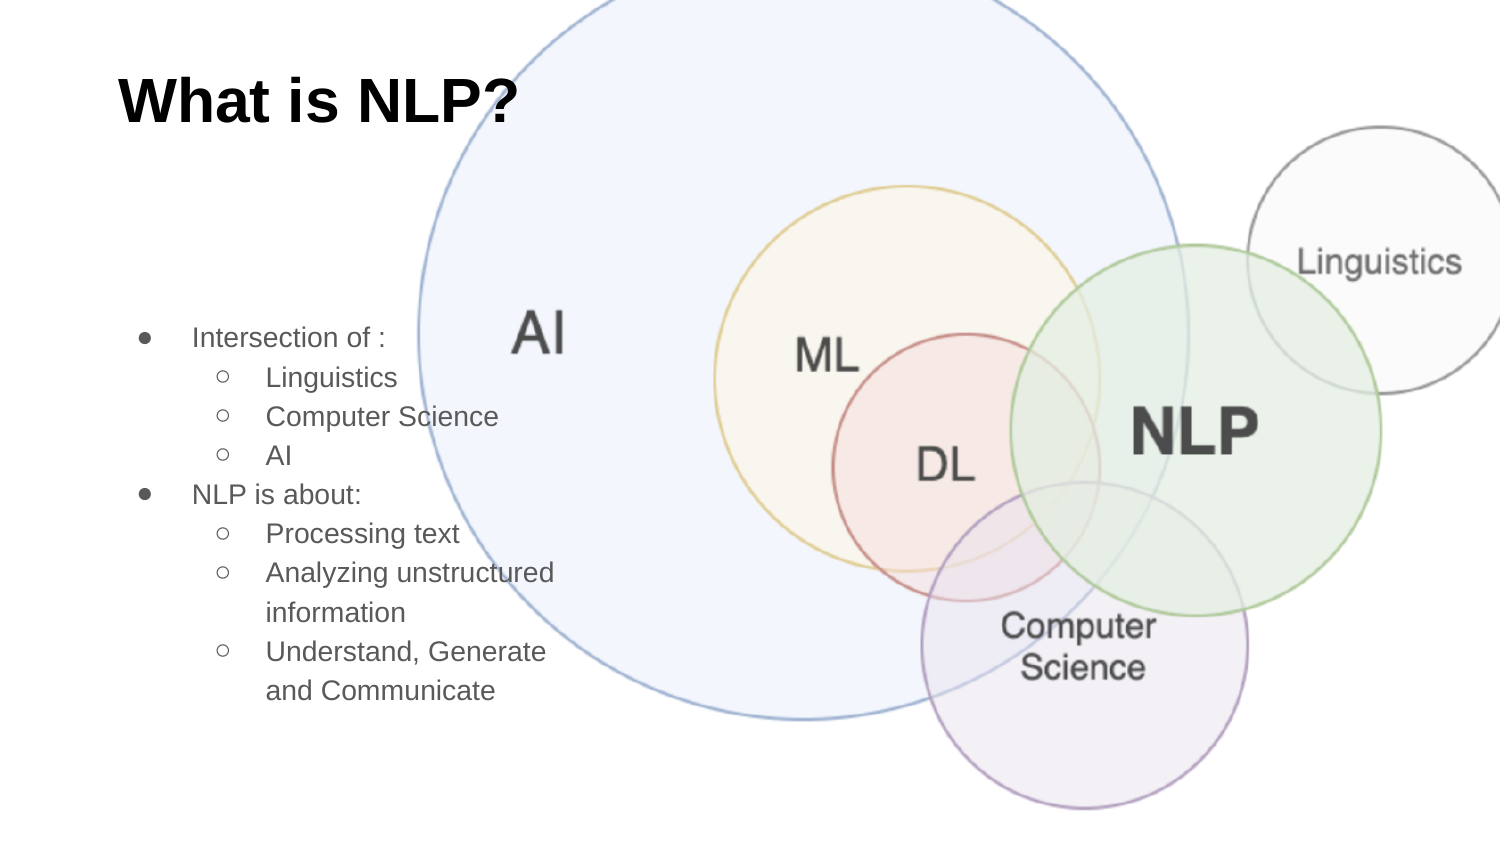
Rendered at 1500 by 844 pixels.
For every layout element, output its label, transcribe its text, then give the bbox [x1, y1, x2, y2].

picture [370, 0, 1500, 844]
list Intersection of : Linguistics Computer Science AI NLP is about: Processing text Analyzing unstructured information Understand, Generate and Communicate [103, 299, 365, 760]
title What is NLP? [103, 44, 365, 279]
